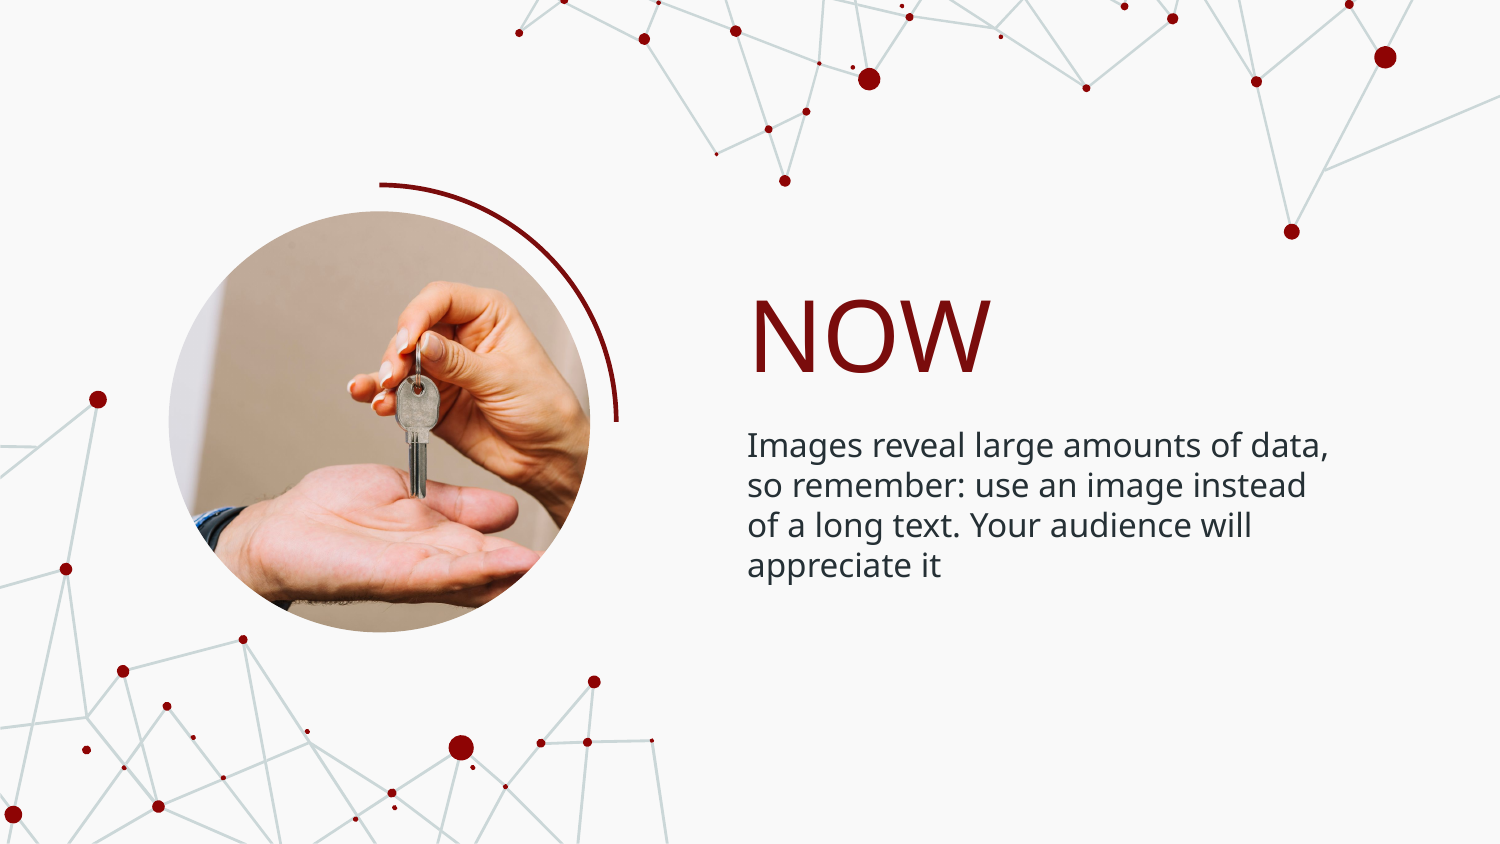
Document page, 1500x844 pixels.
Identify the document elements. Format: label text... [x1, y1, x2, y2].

subtitle Images reveal large amounts of data, so remember: use an image instead of a long text. Your audience will appreciate it [732, 409, 1358, 607]
picture [168, 211, 591, 633]
text_box [379, 184, 484, 209]
text_box [595, 323, 617, 422]
title NOW [732, 257, 1358, 379]
